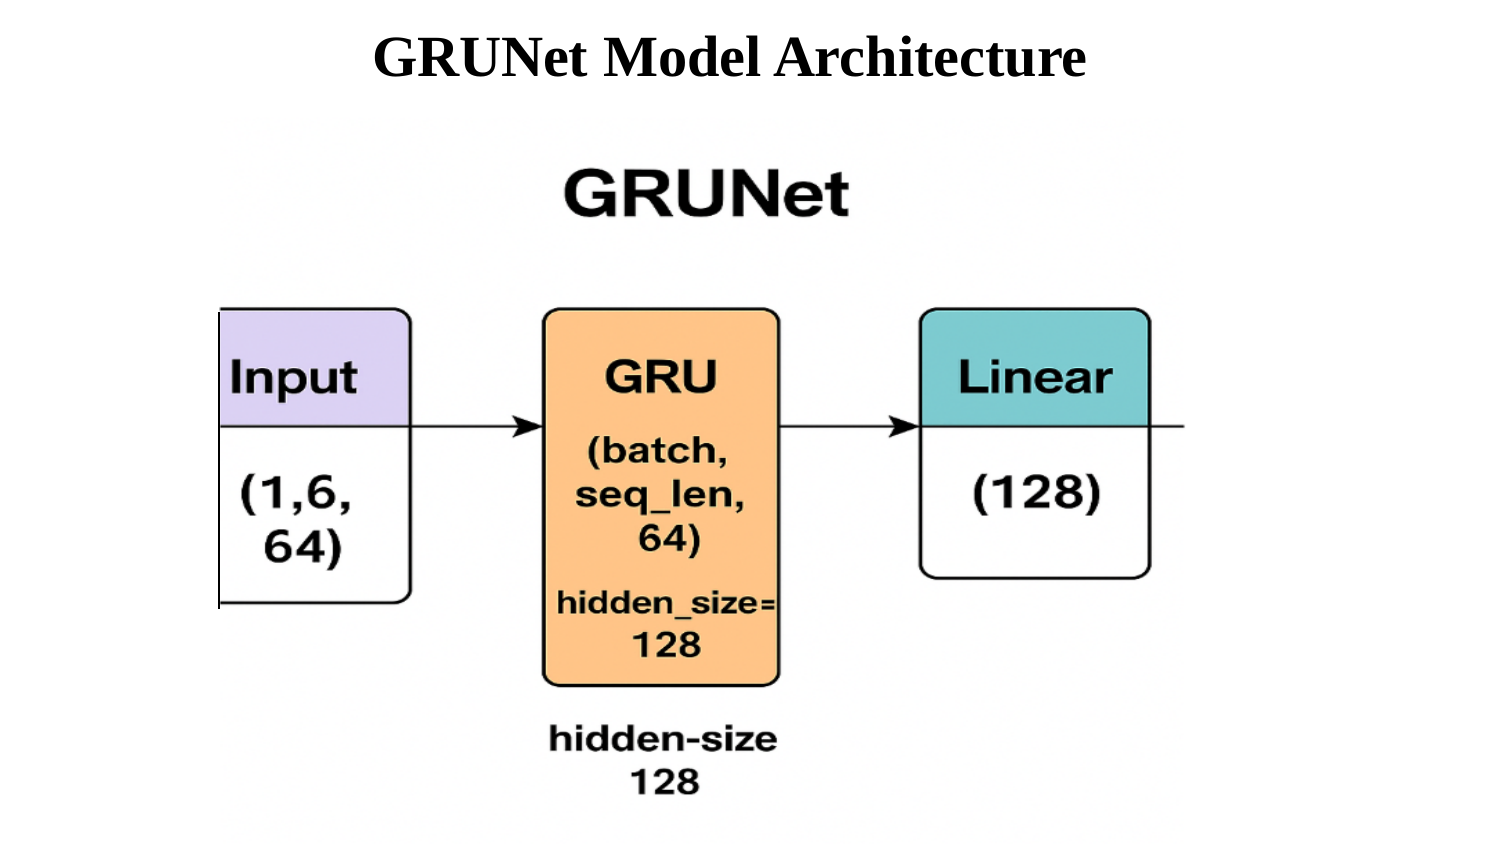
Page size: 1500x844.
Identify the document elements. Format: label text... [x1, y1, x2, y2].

picture [119, 116, 1340, 844]
title GRUNet Model Architecture [54, 22, 1405, 84]
